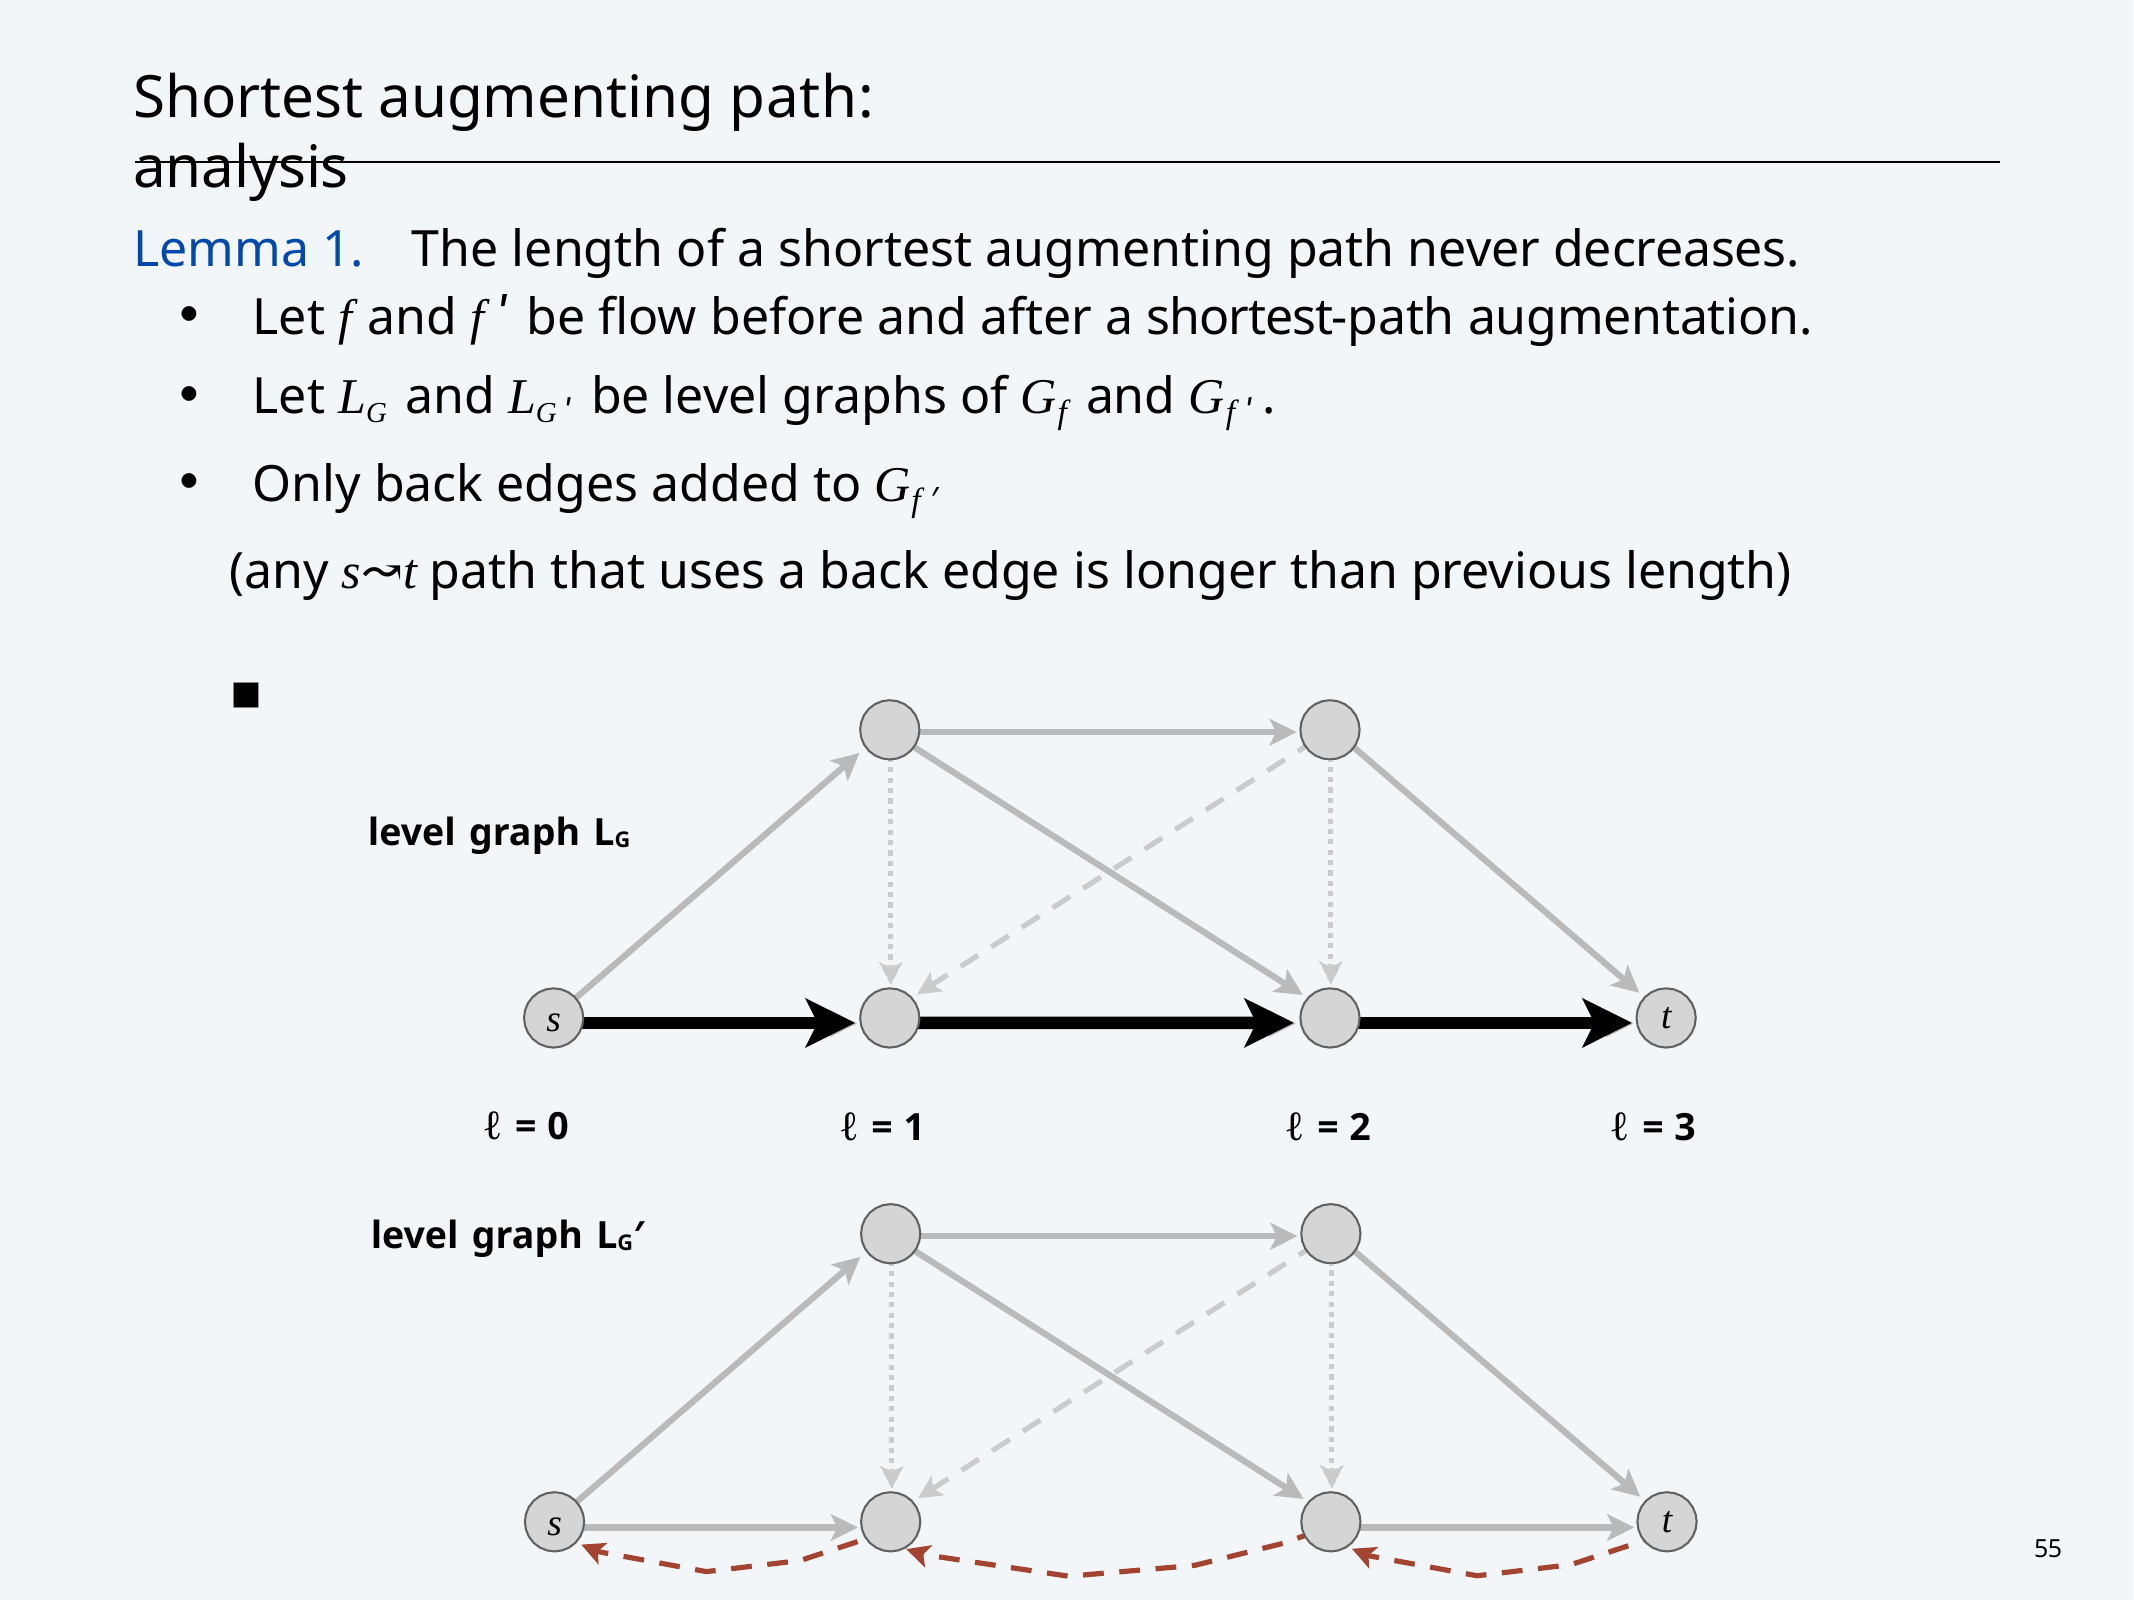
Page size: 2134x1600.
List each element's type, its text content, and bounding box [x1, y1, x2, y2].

title Shortest augmenting path: analysis [131, 57, 1078, 219]
text_box ℓ = 1 [838, 1096, 939, 1149]
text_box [523, 1202, 1698, 1580]
text_box level graph LG′ [364, 1208, 518, 1256]
text_box ℓ = 2 [1284, 1096, 1385, 1149]
text_box Lemma 1. The length of a shortest augmenting path never decreases. ・Let f and f ʹ be flow before and after a shortest-path augmentation. ・Let LG and LG ʹ be level graphs of Gf and Gf ʹ . ・Only back edges added to Gf ′ (any s↝t path that uses a back edge is longer than previous length) ▪ level graph LG [124, 219, 1907, 853]
slide_number 55 [2027, 1532, 2075, 1600]
text_box ℓ = 3 [1609, 1096, 1709, 1149]
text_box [1299, 987, 1698, 1049]
text_box ℓ = 0 [482, 1095, 582, 1148]
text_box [522, 698, 1640, 1049]
